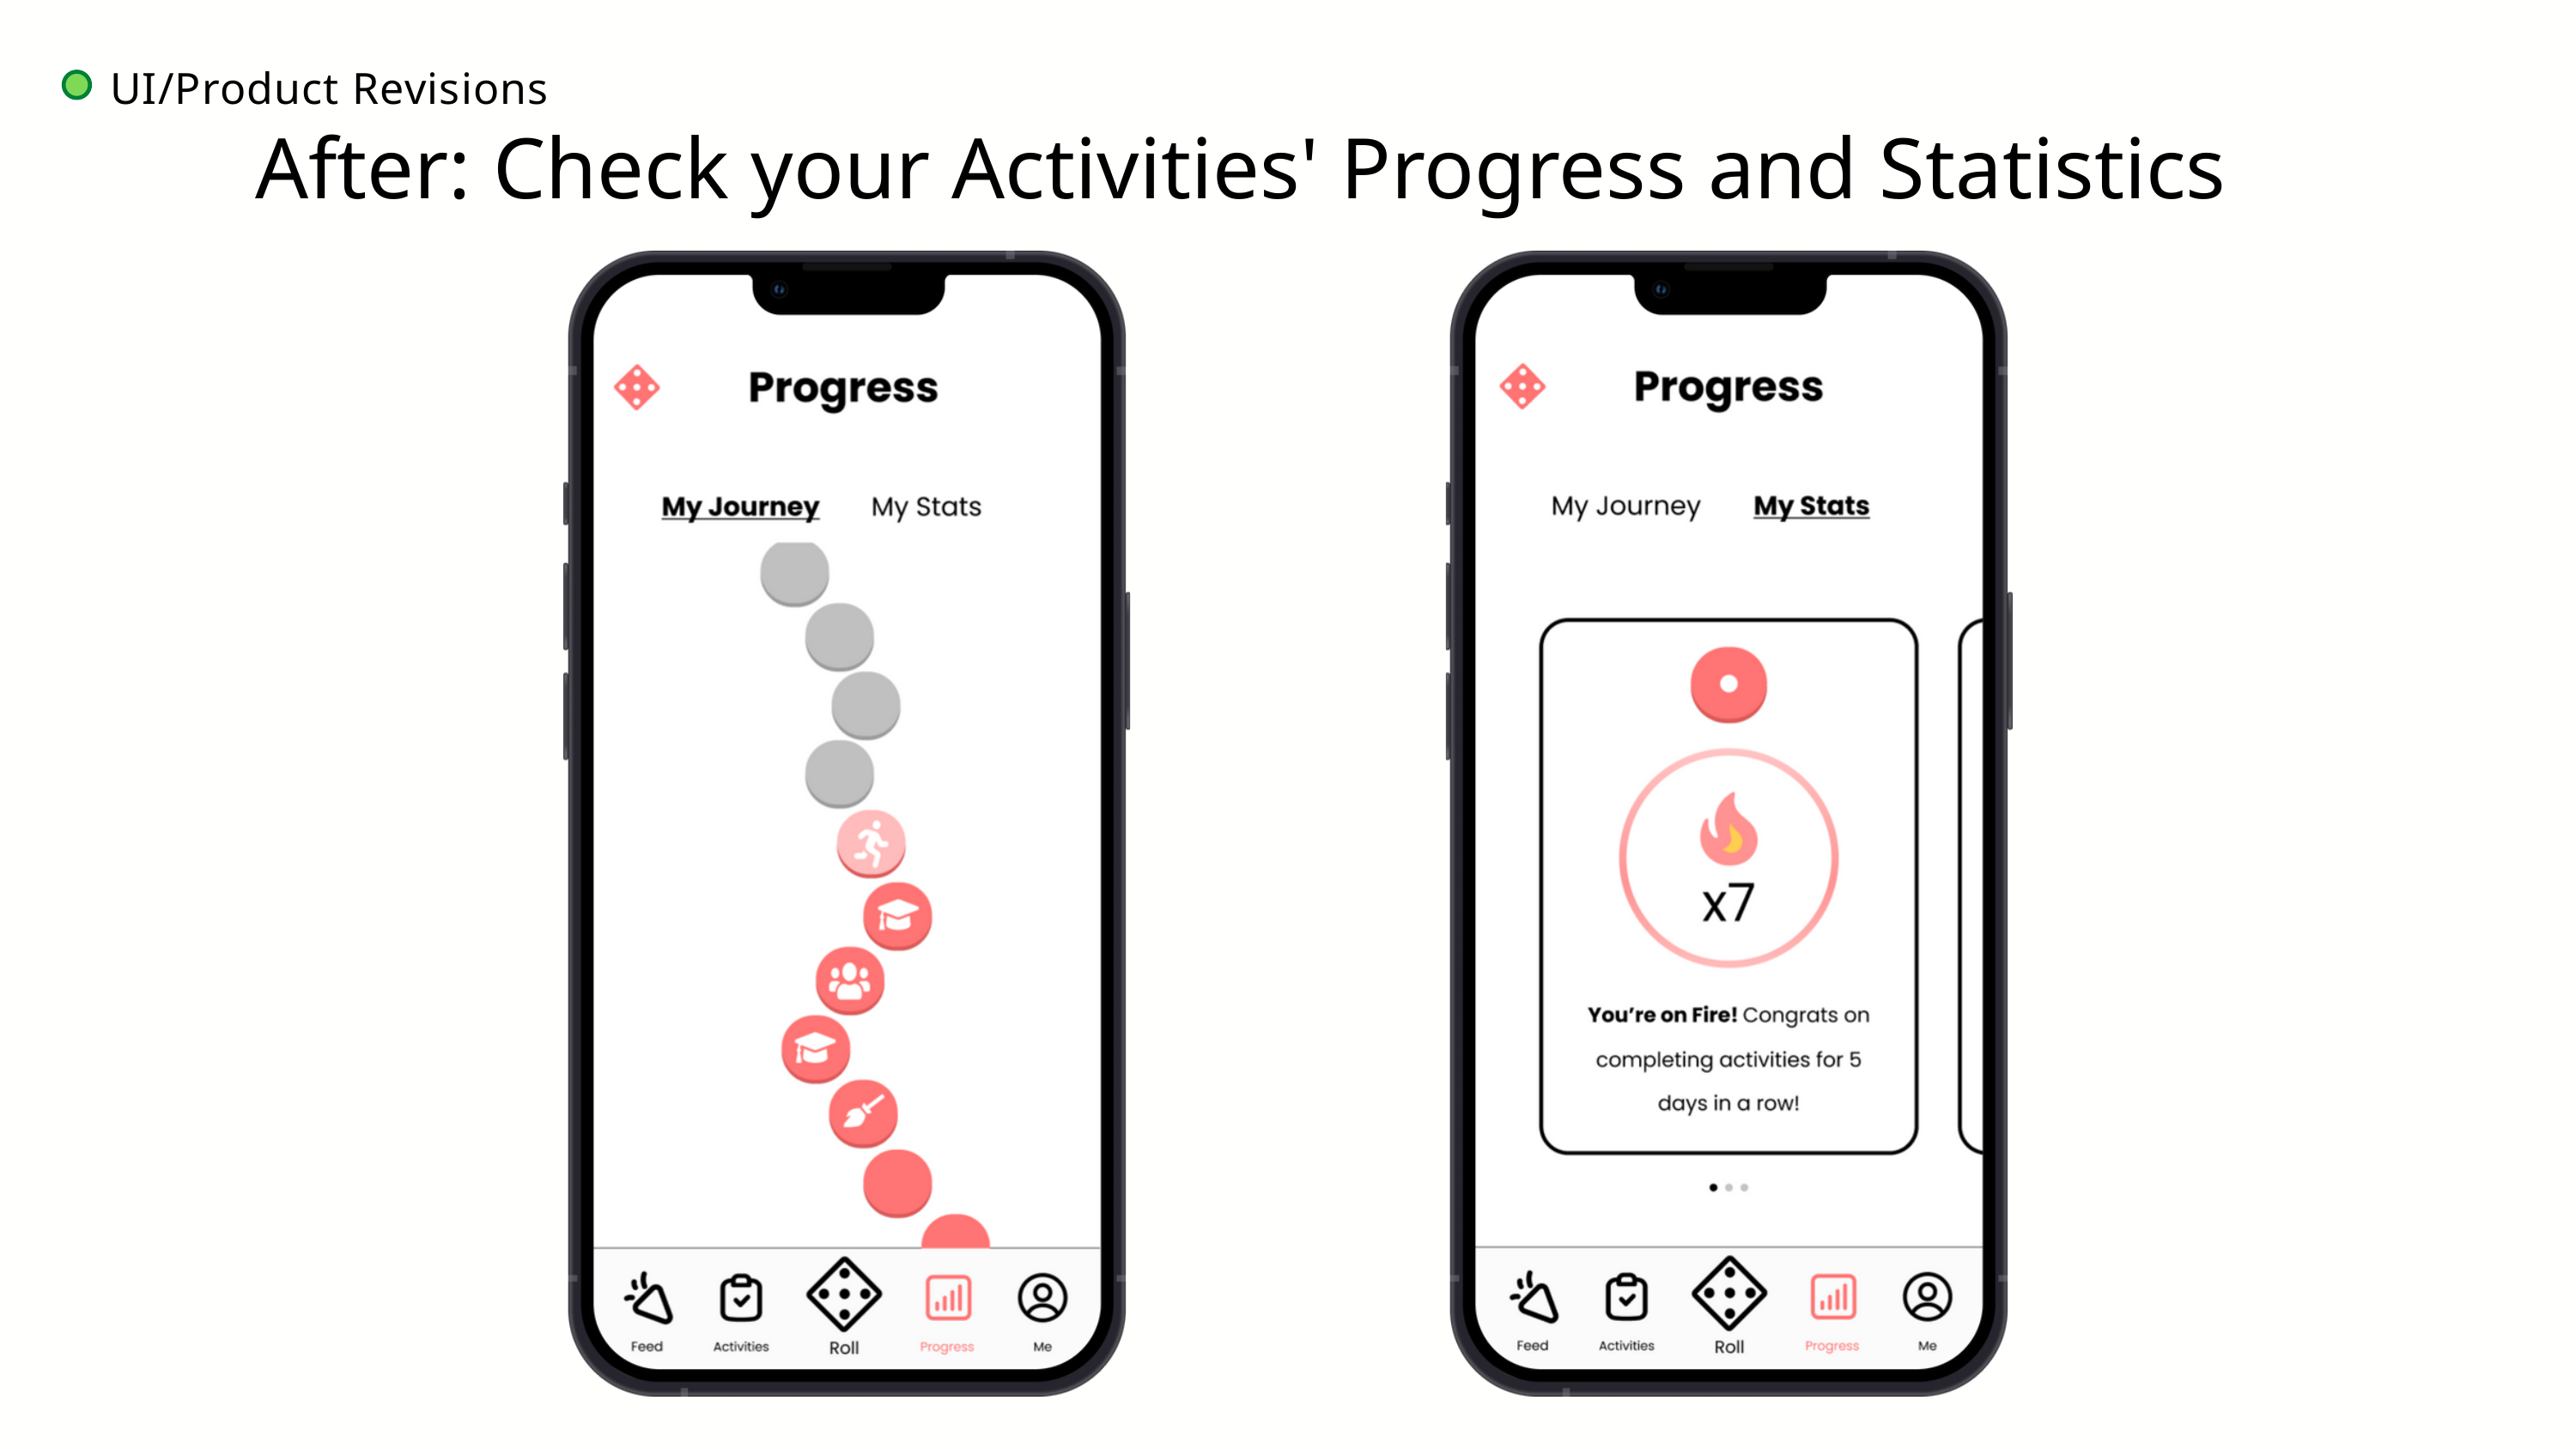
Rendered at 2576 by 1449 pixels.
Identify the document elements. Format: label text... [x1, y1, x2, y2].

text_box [63, 71, 90, 99]
text_box UI/Product Revisions [110, 48, 823, 98]
text_box [563, 251, 1131, 1397]
text_box After: Check your Activities' Progress and Statistics [110, 98, 2376, 215]
text_box [1445, 251, 2013, 1397]
